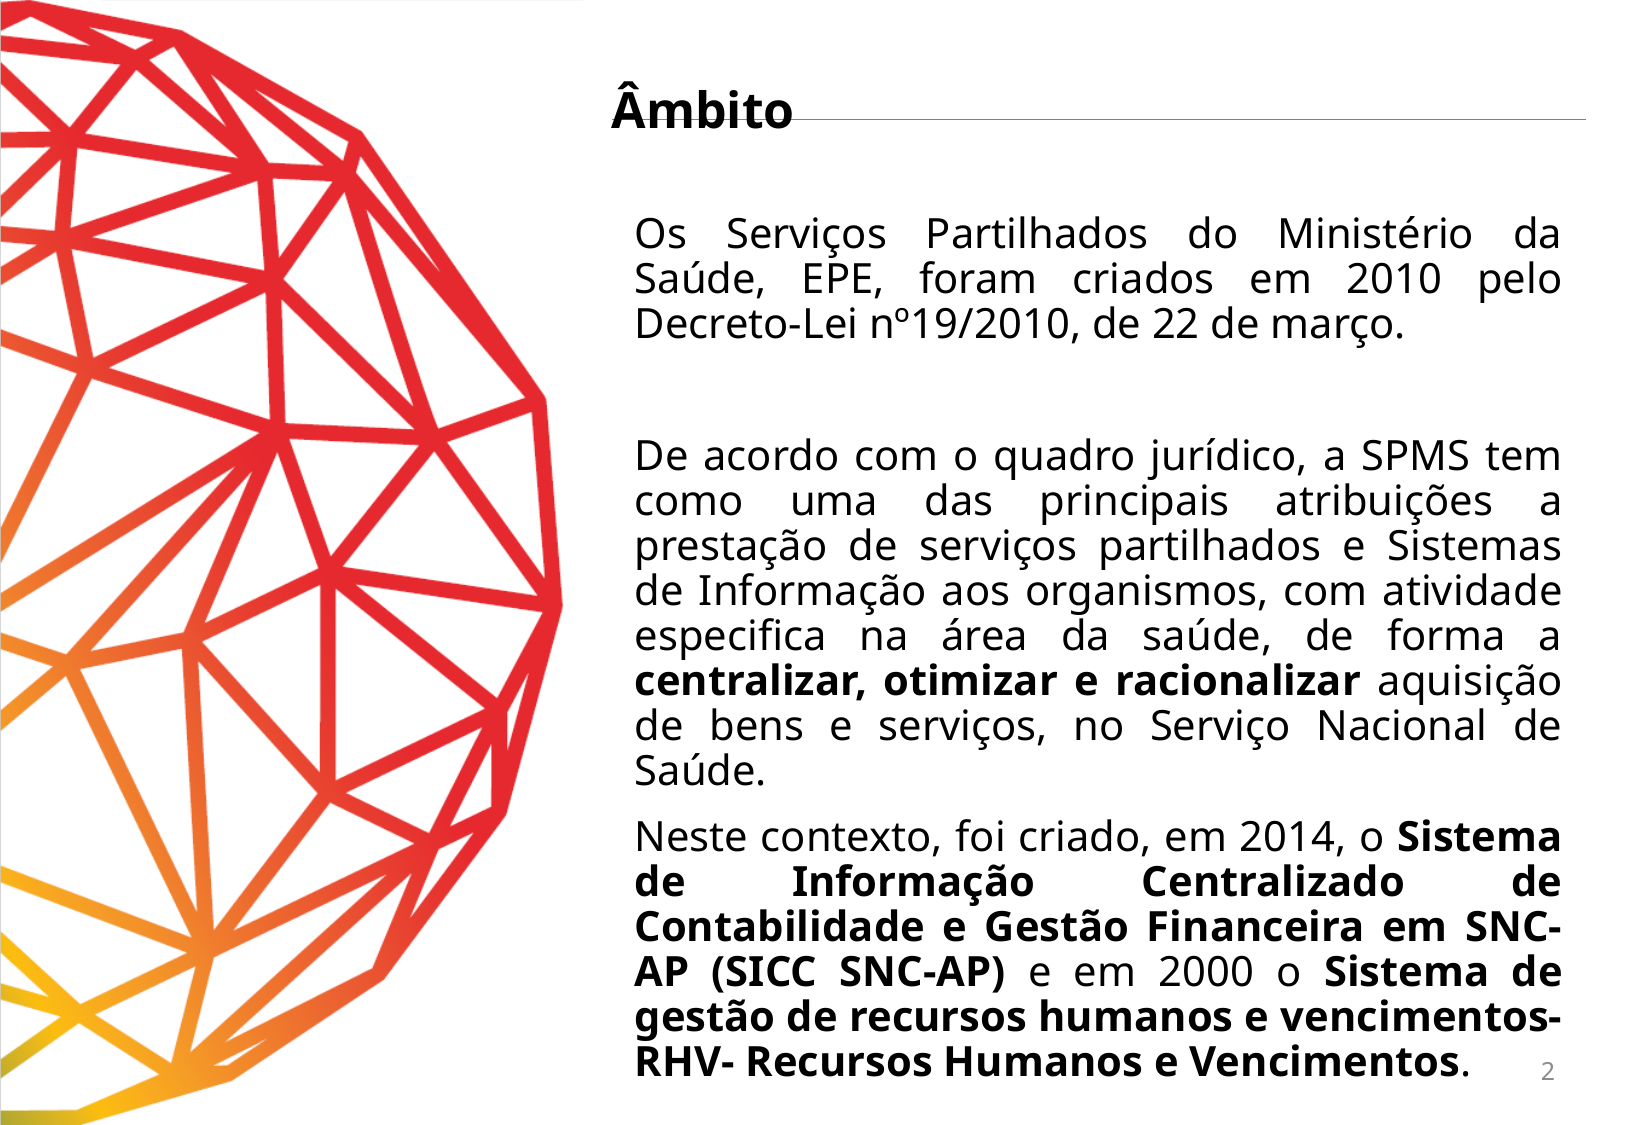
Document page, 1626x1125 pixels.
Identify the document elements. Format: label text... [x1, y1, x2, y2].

list Os Serviços Partilhados do Ministério da Saúde, EPE, foram criados em 2010 pelo Decreto-Lei nº19/2010, de 22 de março. De acordo com o quadro jurídico, a SPMS tem como uma das principais atribuições a prestação de serviços partilhados e Sistemas de Informação aos organismos, com atividade especifica na área da saúde, de forma a centralizar, otimizar e racionalizar aquisição de bens e serviços, no Serviço Nacional de Saúde. Neste contexto, foi criado, em 2014, o Sistema de Informação Centralizado de Contabilidade e Gestão Financeira em SNC-AP (SICC SNC-AP) e em 2000 o Sistema de gestão de recursos humanos e vencimentos- RHV- Recursos Humanos e Vencimentos. [619, 134, 1578, 1088]
list Âmbito [611, 37, 1586, 120]
slide_number 2 [1204, 1042, 1570, 1103]
picture [0, 0, 584, 1125]
